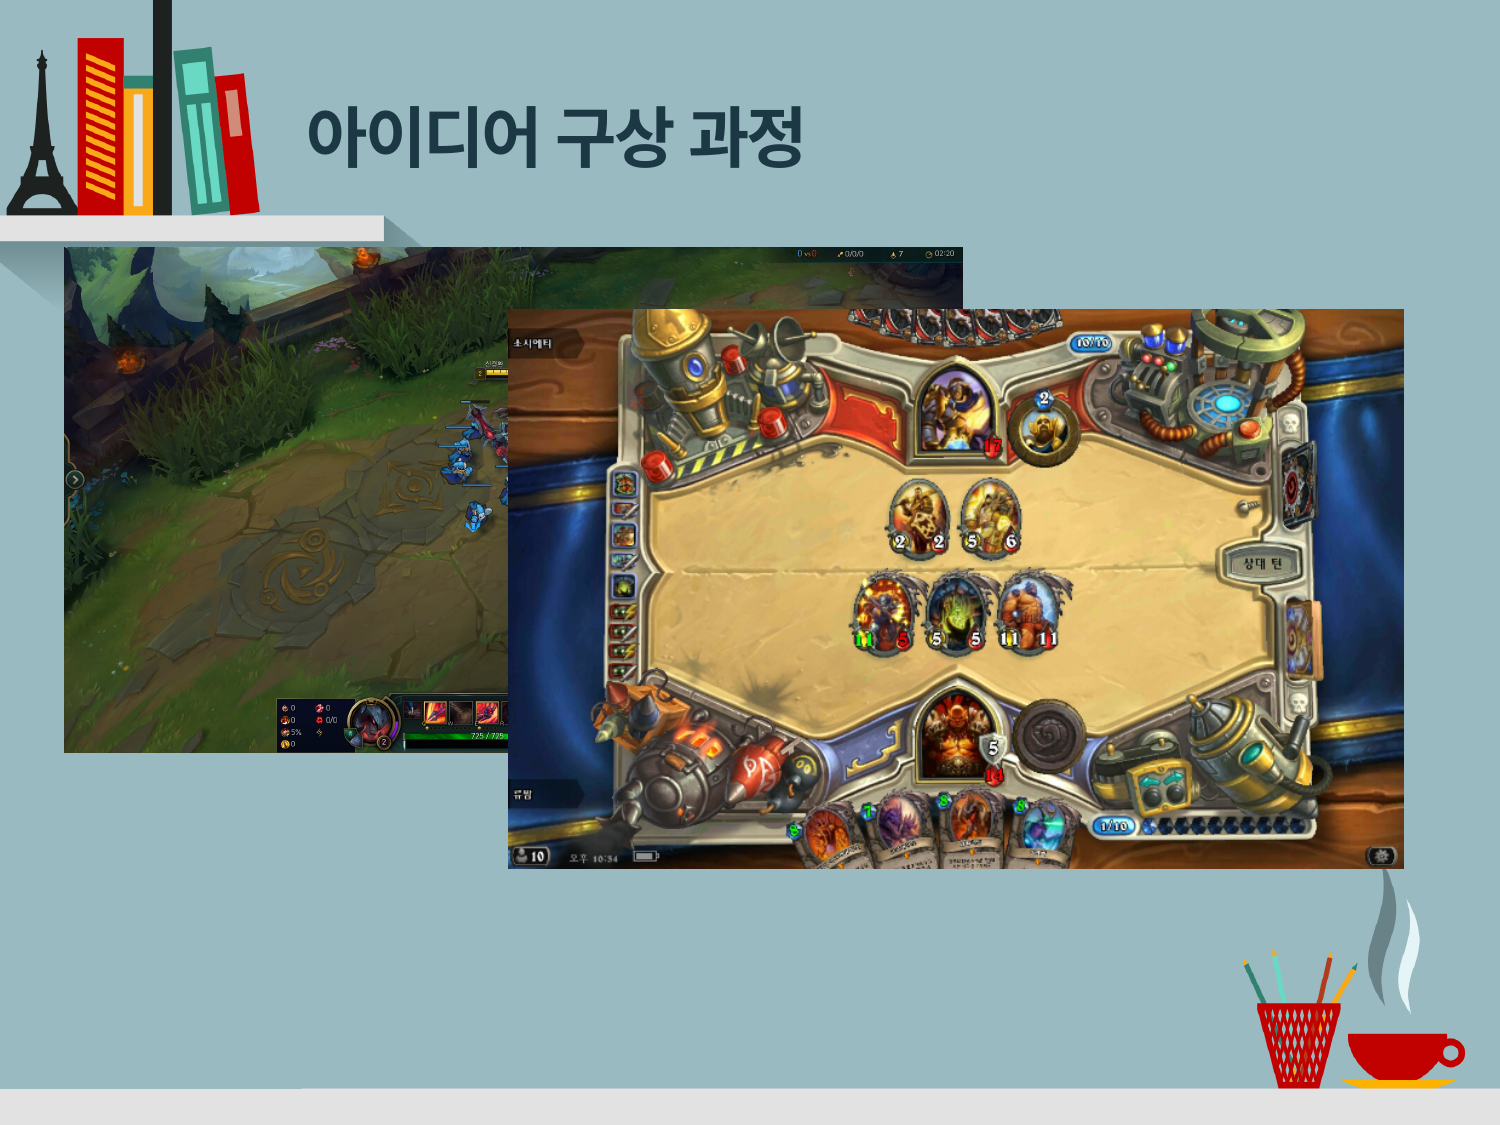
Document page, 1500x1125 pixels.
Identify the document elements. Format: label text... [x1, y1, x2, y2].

picture [0, 0, 1500, 1125]
title 아이디어 구상 과정 [291, 89, 1270, 194]
